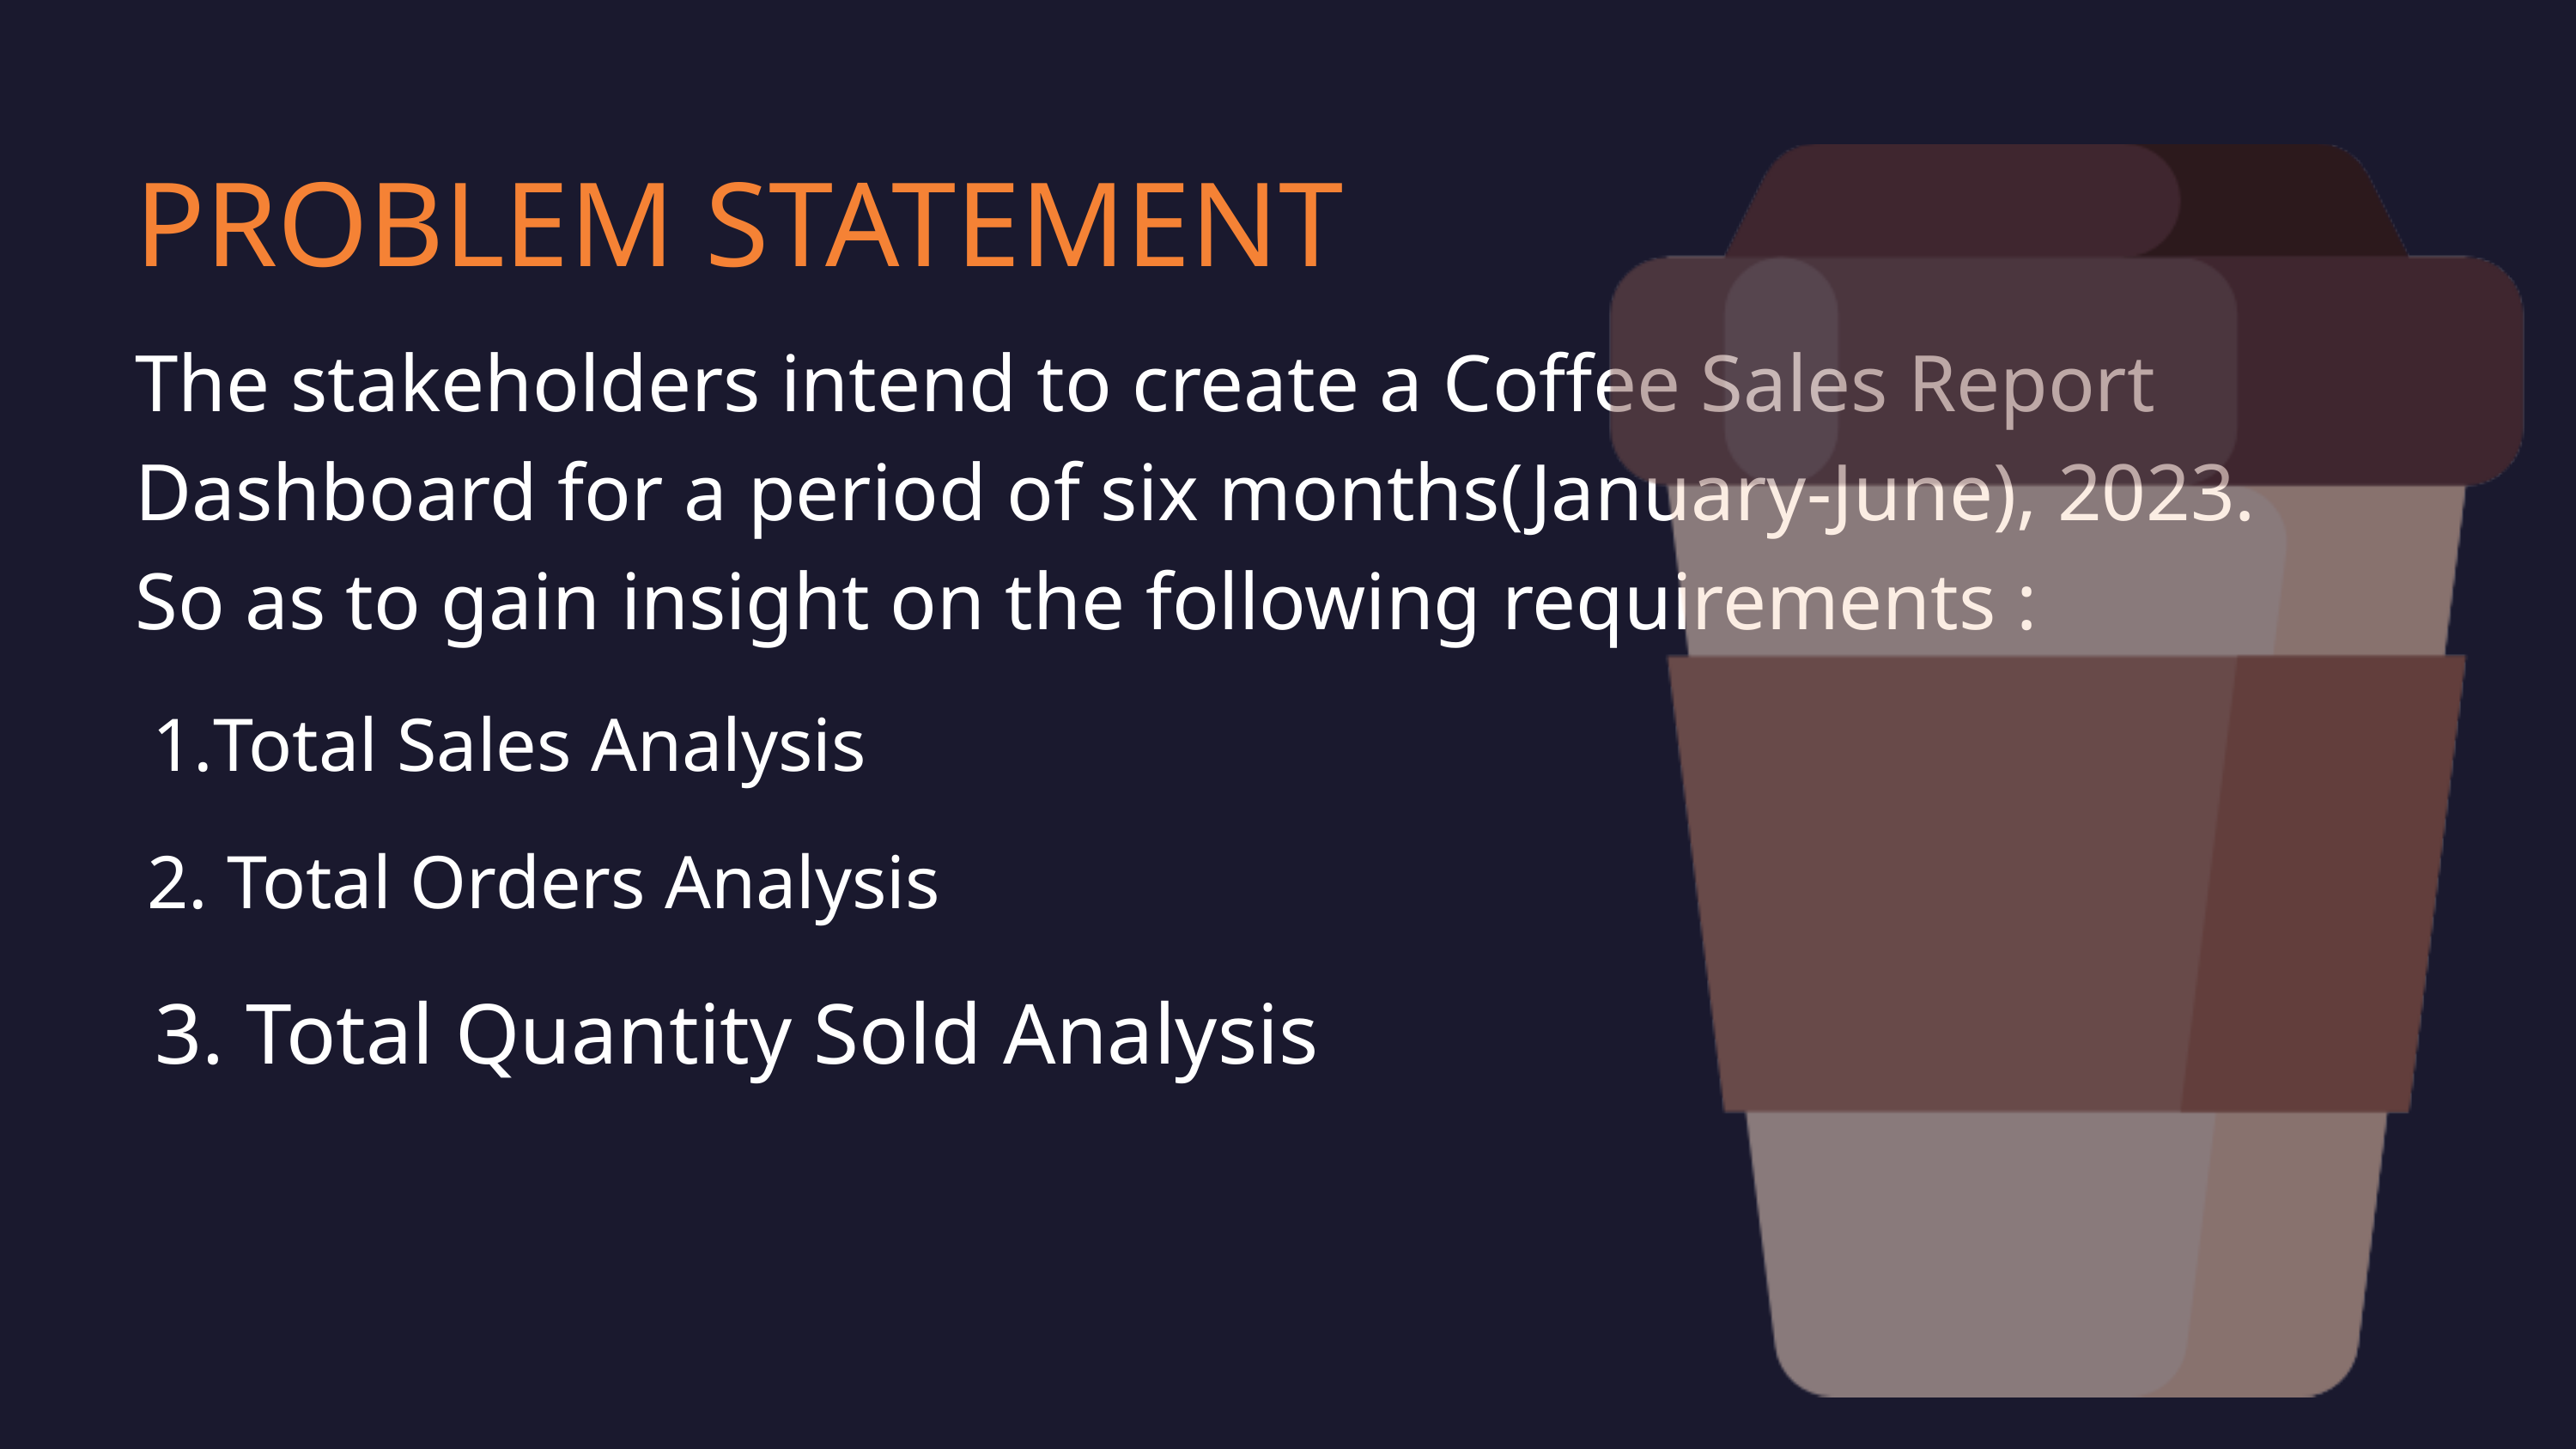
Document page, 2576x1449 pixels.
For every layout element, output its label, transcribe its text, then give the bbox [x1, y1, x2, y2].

text_box [1557, 144, 2576, 1397]
text_box Total Sales Analysis 2. Total Orders Analysis 3. Total Quantity Sold Analysis [90, 647, 1557, 1219]
text_box PROBLEM STATEMENT [135, 127, 1955, 290]
text_box The stakeholders intend to create a Coffee Sales Report Dashboard for a period of six months(January-June), 2023. So as to gain insight on the following requirements : [135, 318, 1557, 646]
